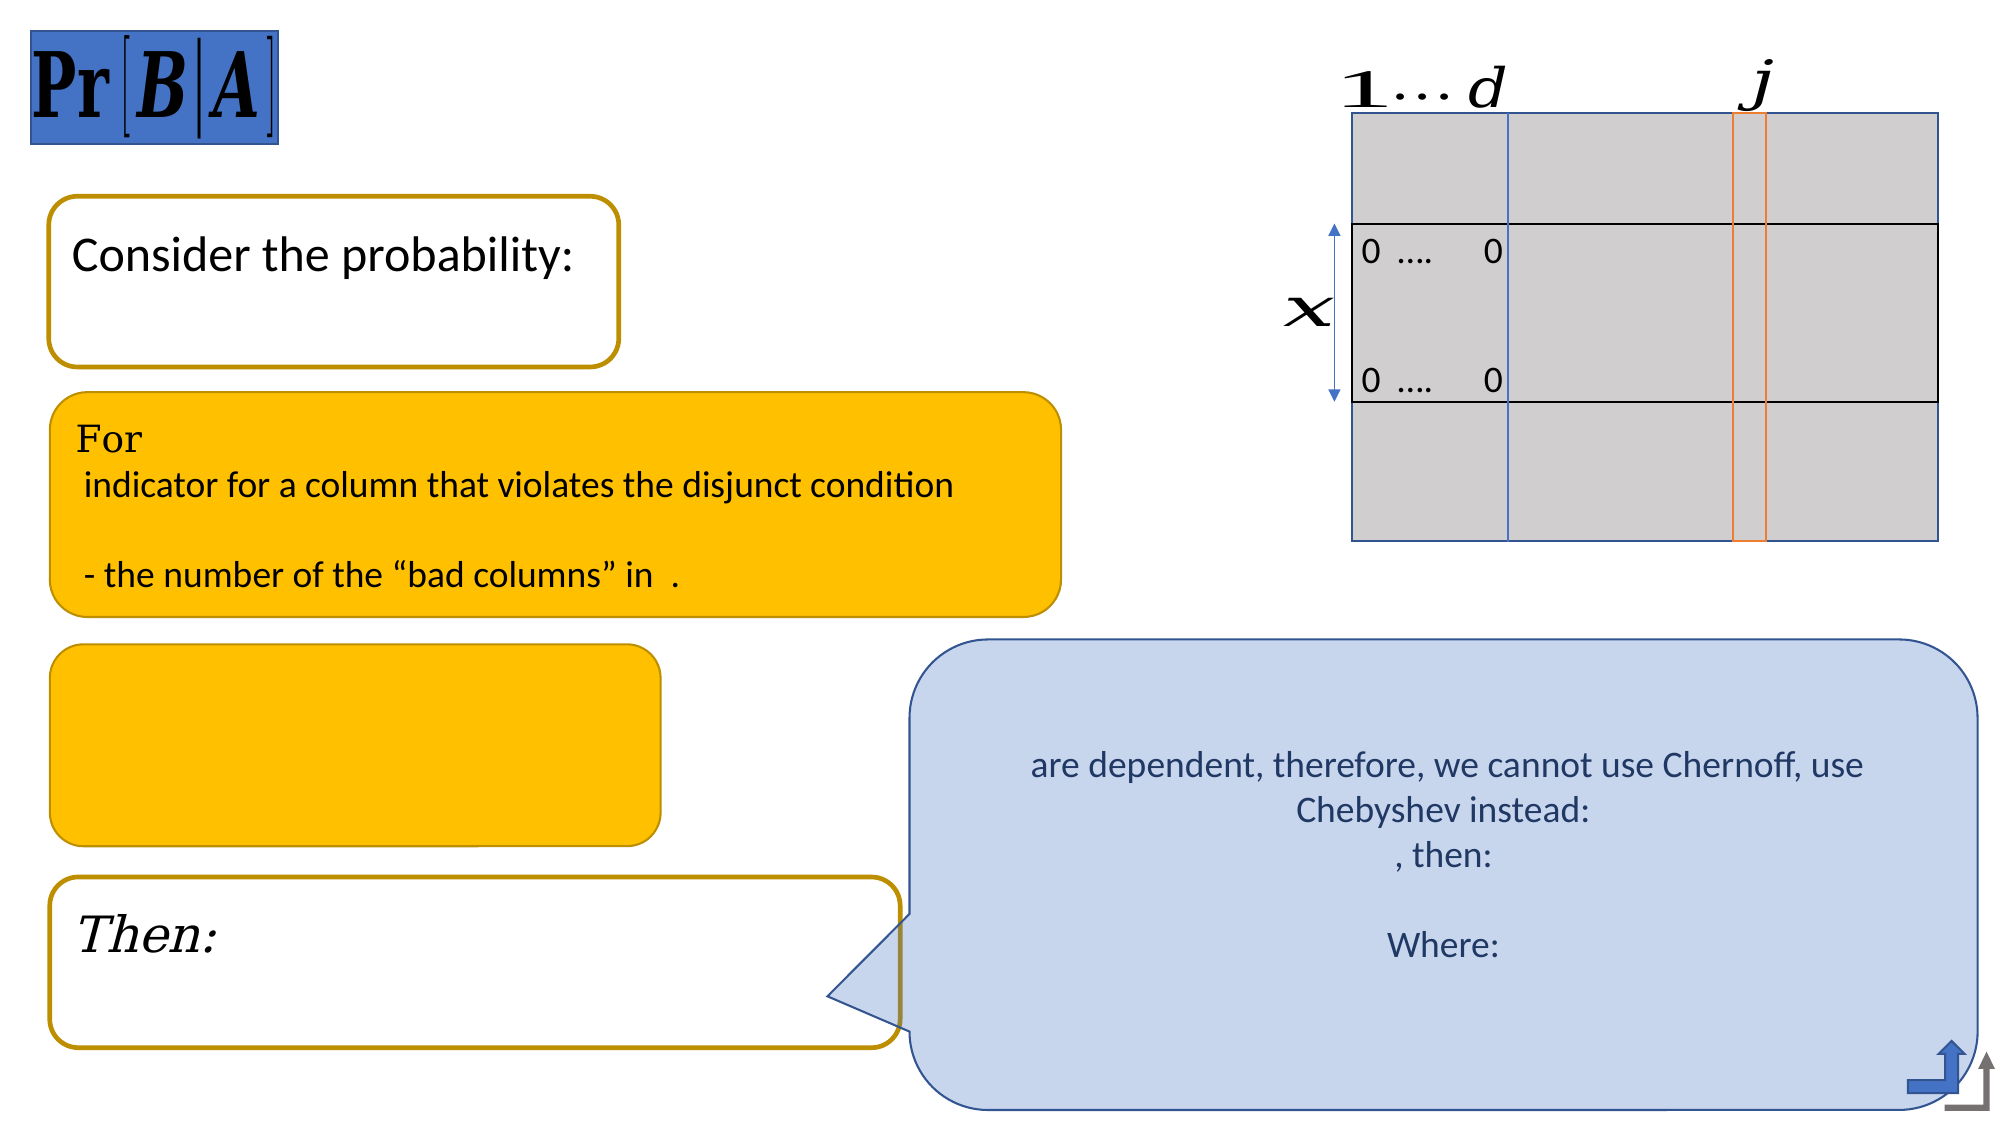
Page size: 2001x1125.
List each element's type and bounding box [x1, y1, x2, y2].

text_box [1906, 1039, 1968, 1095]
text_box [1944, 1051, 1995, 1111]
text_box [1277, 52, 1939, 542]
